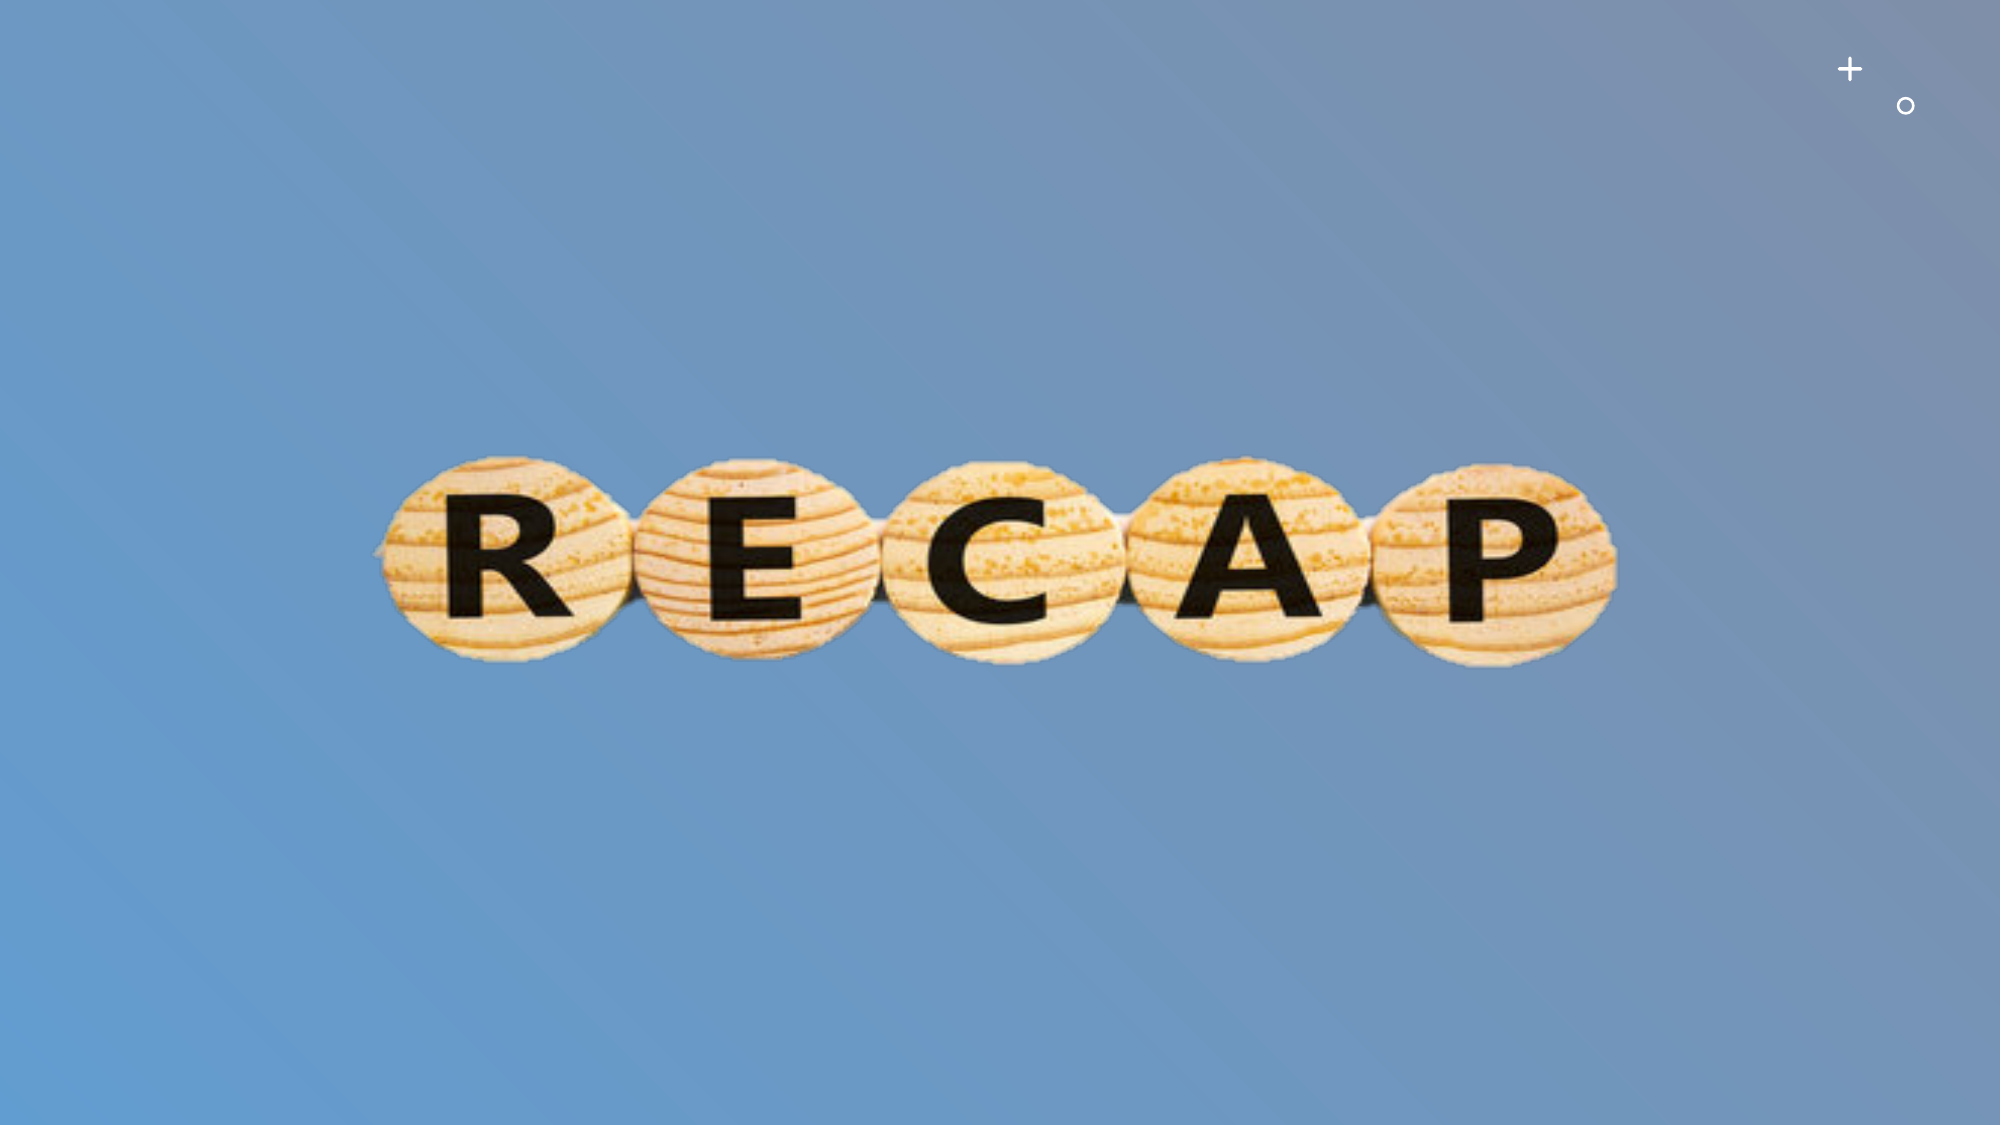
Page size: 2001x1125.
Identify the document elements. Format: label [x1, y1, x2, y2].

picture [157, 115, 1838, 1010]
